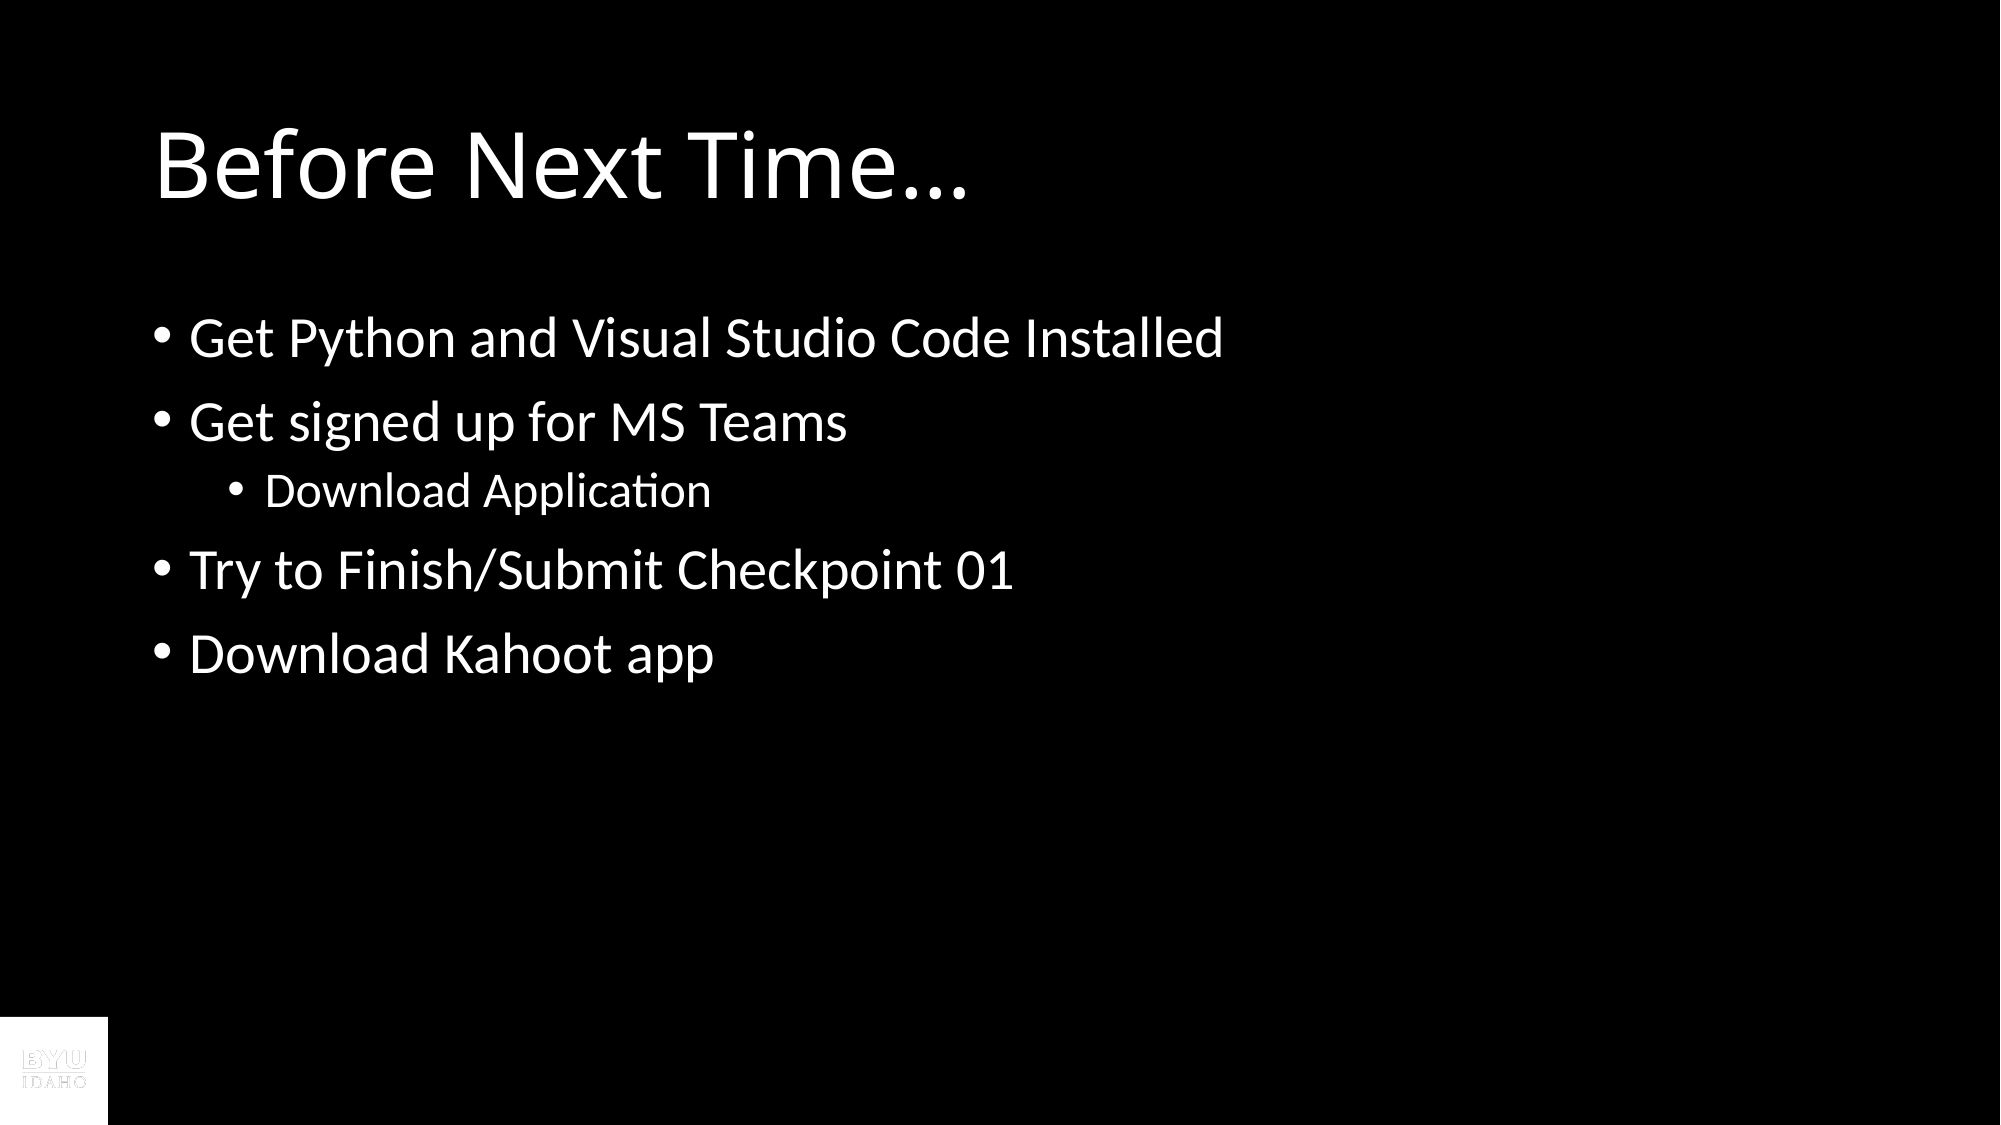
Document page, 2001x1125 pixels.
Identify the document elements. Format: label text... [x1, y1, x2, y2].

title Before Next Time… [137, 59, 1863, 278]
list Get Python and Visual Studio Code Installed Get signed up for MS Teams Download Application Try to Finish/Submit Checkpoint 01 Download Kahoot app [137, 299, 1863, 1014]
